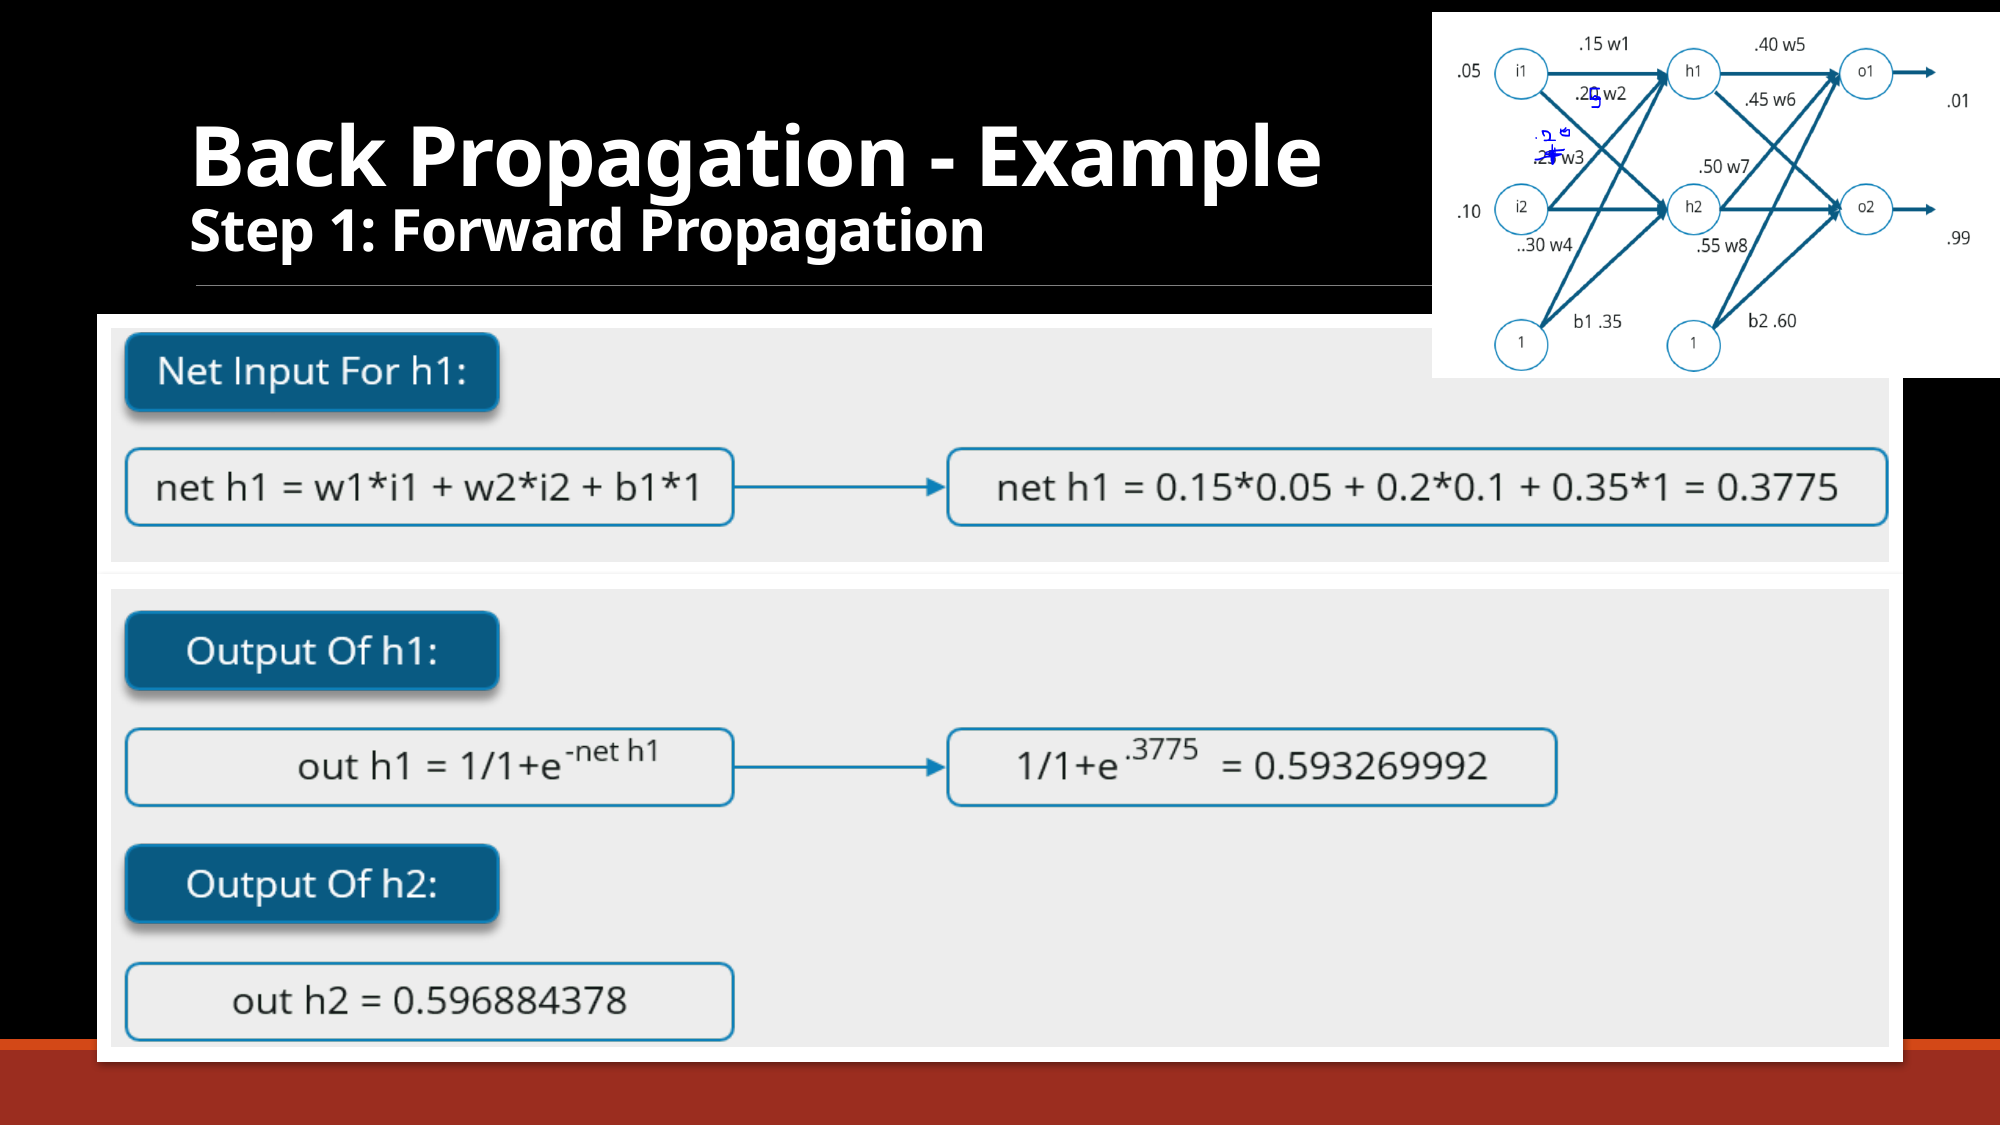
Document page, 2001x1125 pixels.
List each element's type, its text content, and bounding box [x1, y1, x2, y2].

title Back Propagation - Example Step 1: Forward Propagation [174, 32, 1428, 271]
picture [110, 588, 1890, 1048]
picture [110, 12, 2000, 563]
